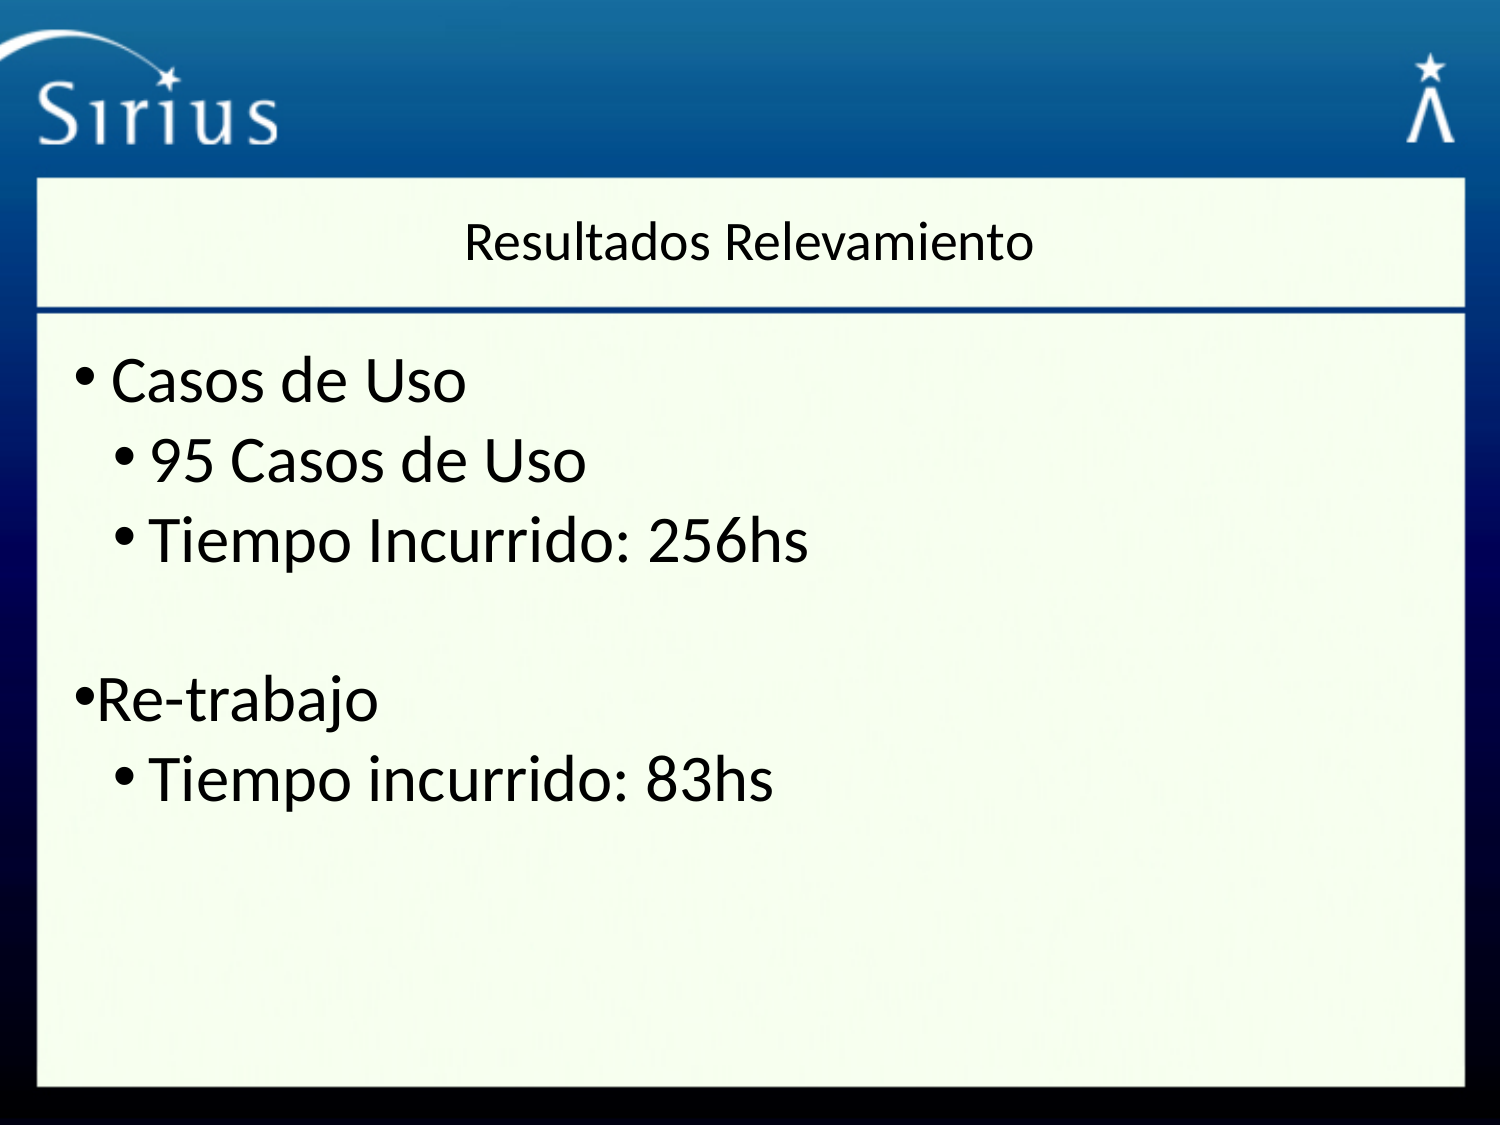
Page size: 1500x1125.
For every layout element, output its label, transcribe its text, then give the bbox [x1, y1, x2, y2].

text_box Casos de Uso 95 Casos de Uso Tiempo Incurrido: 256hs Re-trabajo Tiempo incurrido: 83hs [58, 328, 1418, 823]
title Resultados Relevamiento [75, 196, 1425, 279]
picture [0, 0, 1500, 1125]
